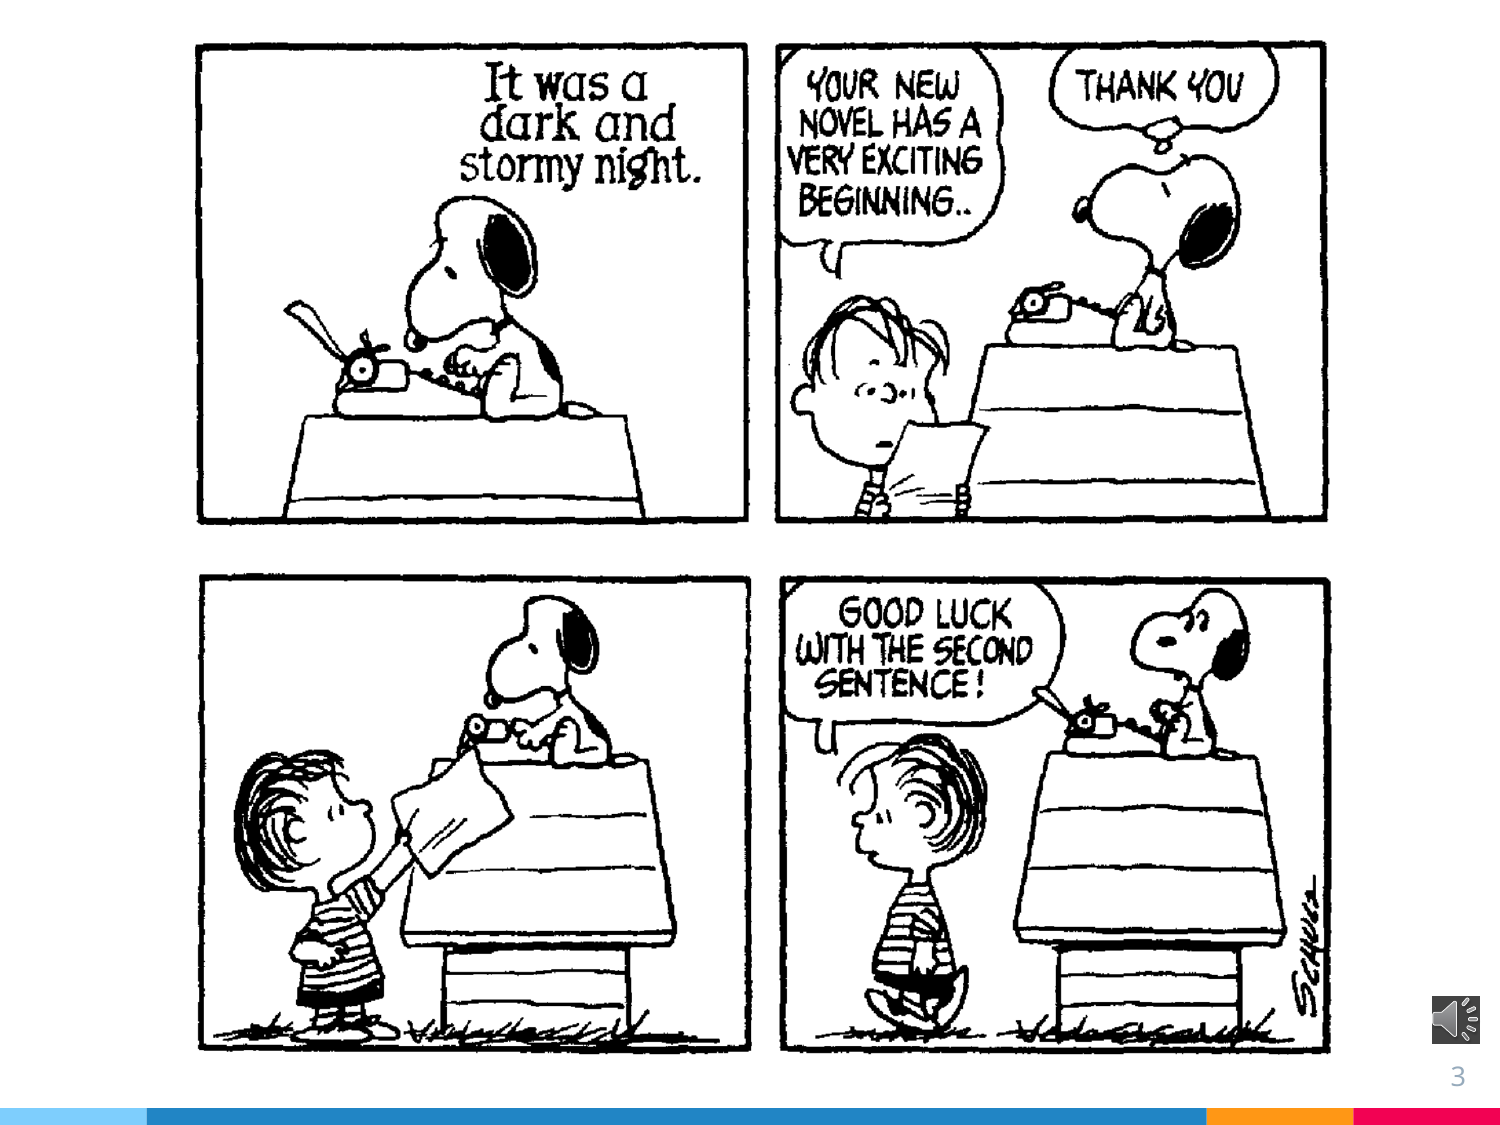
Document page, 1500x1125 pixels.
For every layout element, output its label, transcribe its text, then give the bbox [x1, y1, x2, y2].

picture [1430, 994, 1482, 1046]
picture [184, 10, 1340, 1071]
slide_number 3 [1391, 1043, 1482, 1113]
